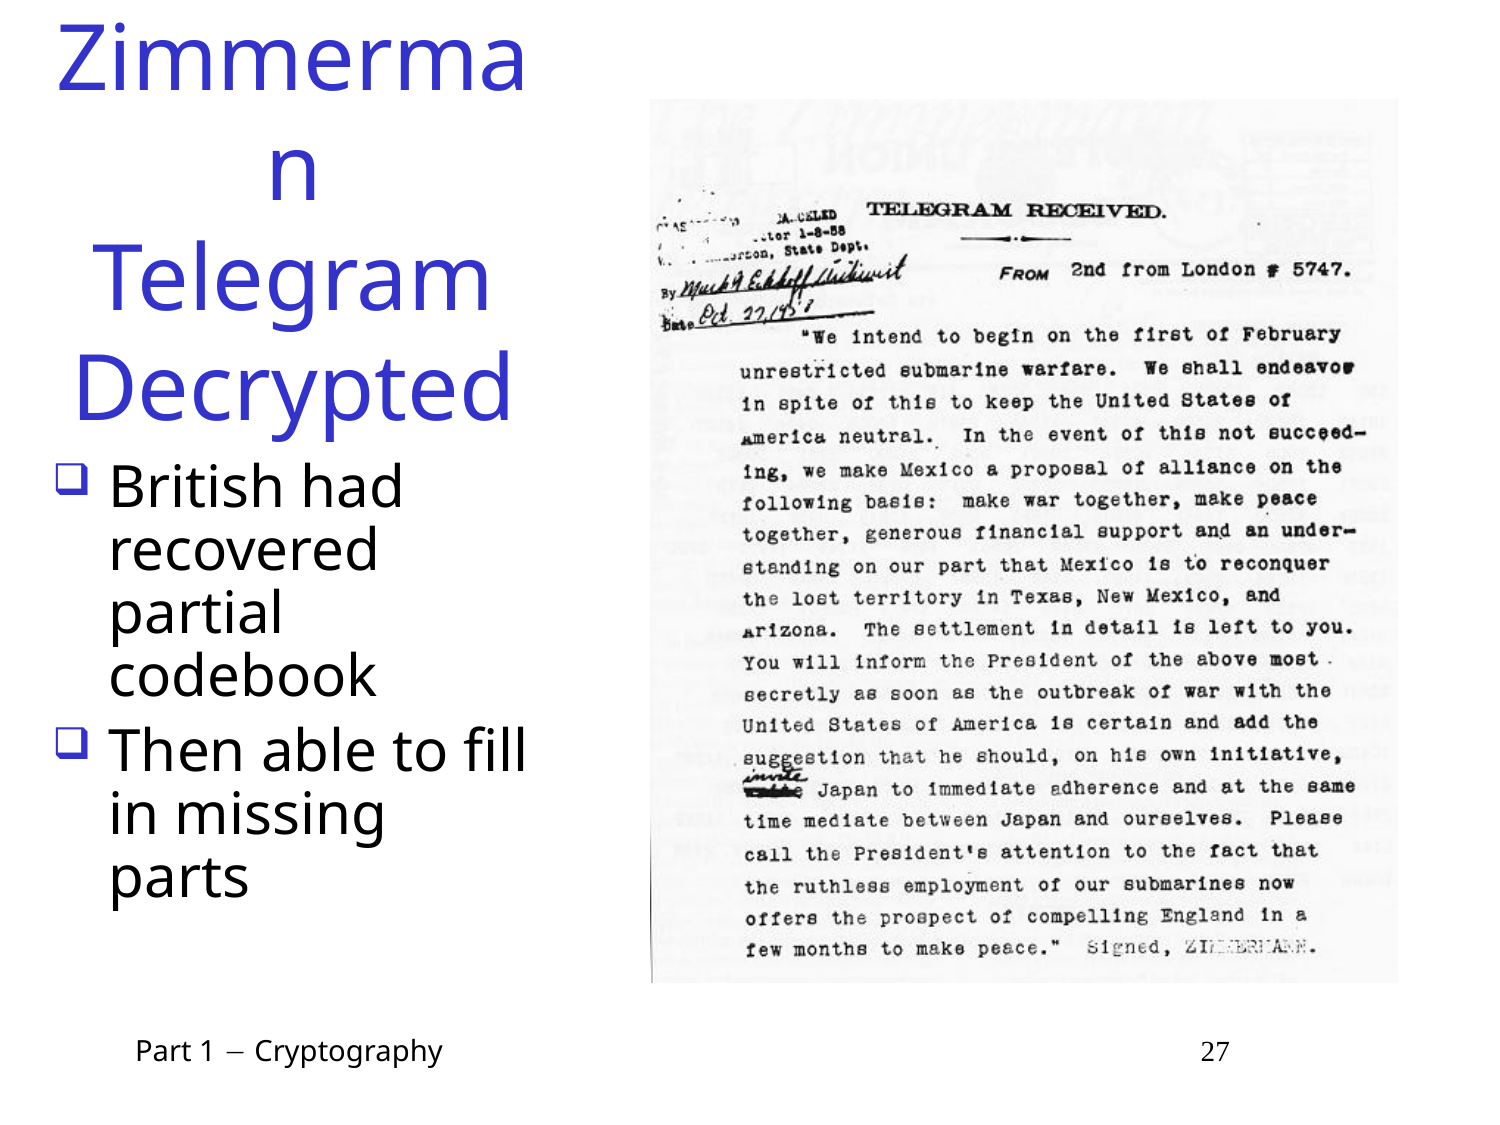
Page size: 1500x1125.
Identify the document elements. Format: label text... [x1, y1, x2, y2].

picture [649, 99, 1398, 983]
text_box British had recovered partial codebook Then able to fill in missing parts [37, 450, 550, 925]
title Zimmerman Telegram Decrypted [24, 49, 563, 388]
footer Part 1  Cryptography 27 [112, 1024, 1401, 1101]
